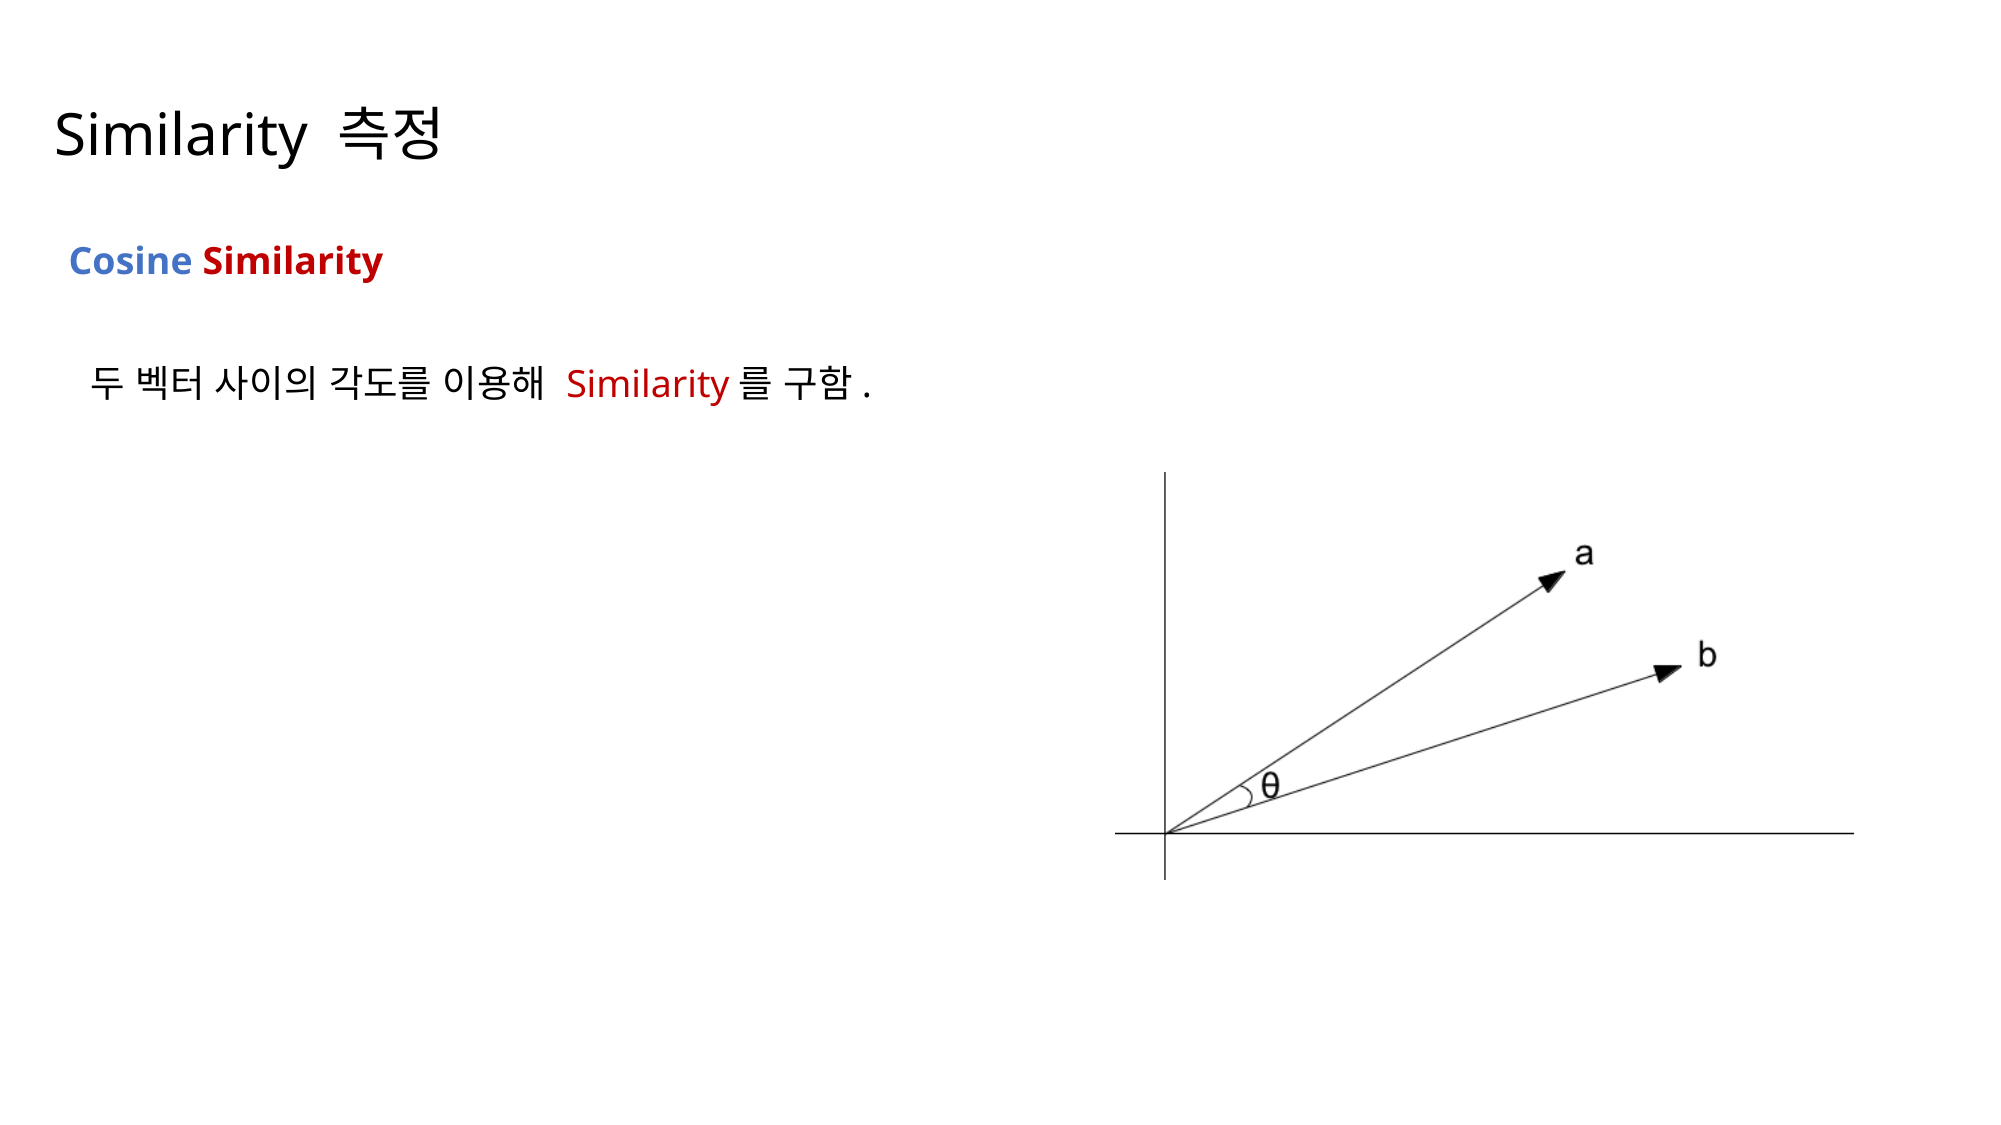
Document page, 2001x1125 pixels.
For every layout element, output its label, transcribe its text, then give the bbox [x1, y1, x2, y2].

text_box Cosine Similarity [53, 229, 399, 290]
picture [1115, 472, 1854, 880]
text_box 두 벡터 사이의 각도를 이용해 Similarity를 구함. [75, 329, 887, 480]
text_box Similarity 측정 [39, 89, 460, 175]
